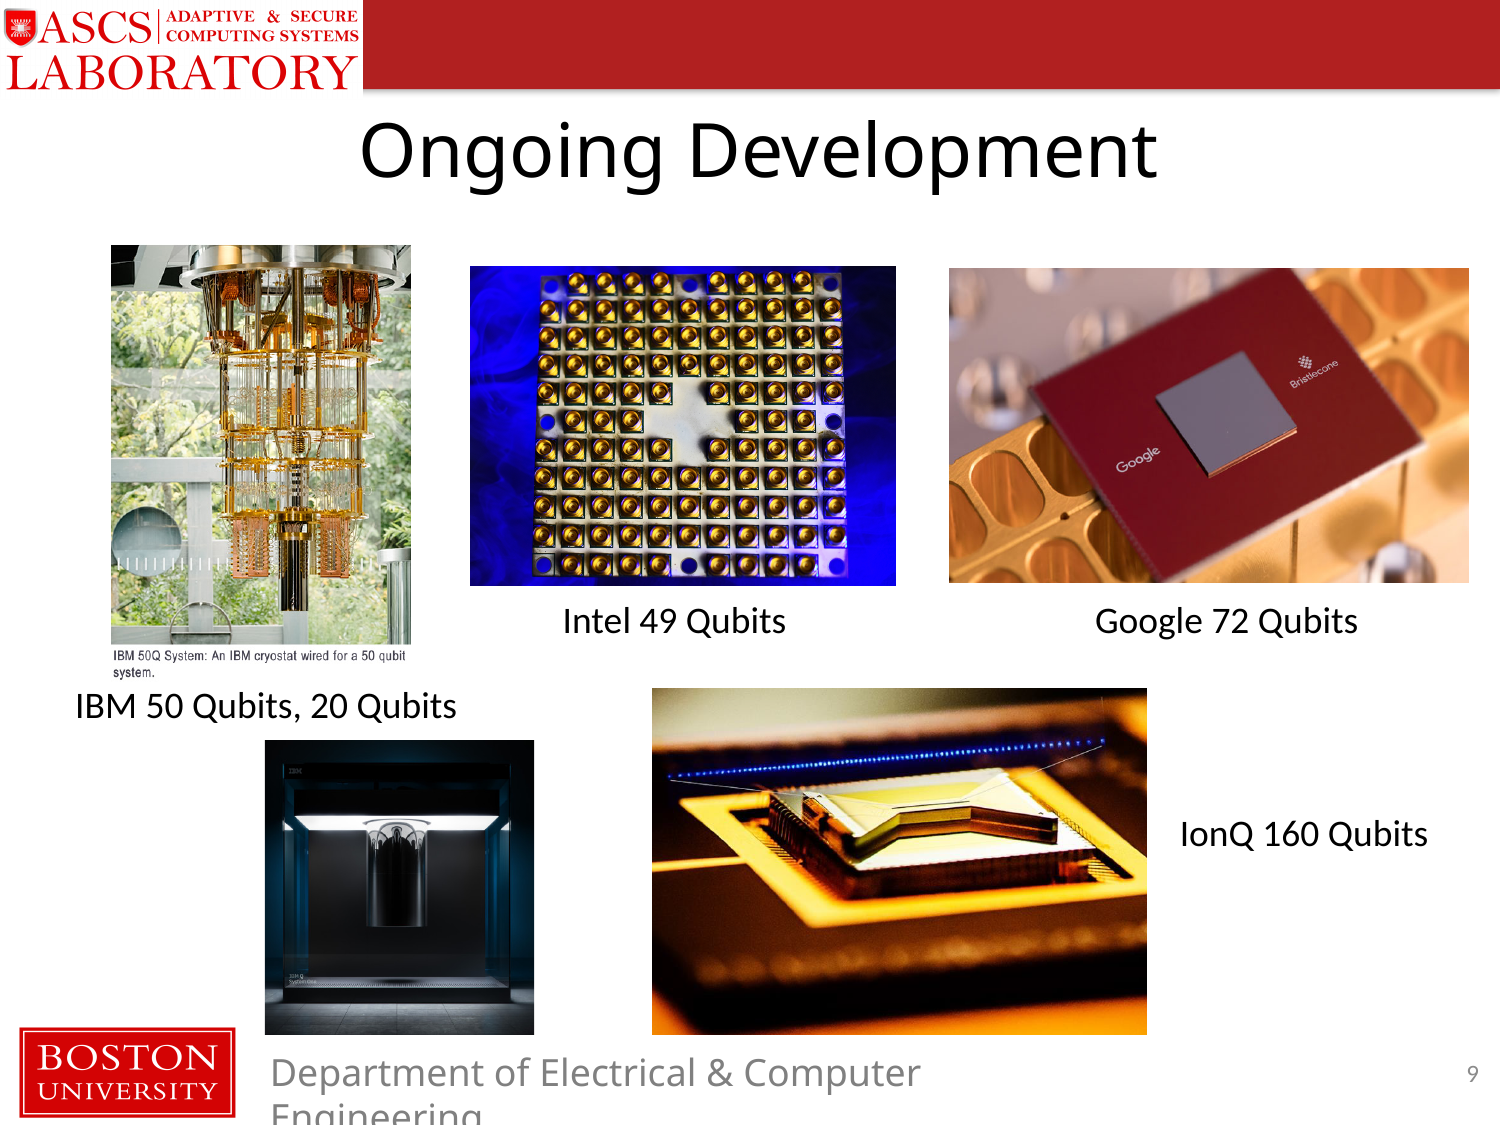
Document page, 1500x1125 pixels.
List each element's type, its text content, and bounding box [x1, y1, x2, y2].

text_box Intel 49 Qubits [548, 594, 847, 649]
picture [111, 244, 411, 683]
picture [264, 740, 535, 1036]
picture [0, 0, 363, 100]
text_box IBM 50 Qubits, 20 Qubits [60, 673, 497, 733]
title Ongoing Development [84, 92, 1435, 204]
text_box Google 72 Qubits [1080, 592, 1380, 649]
picture [948, 268, 1469, 584]
picture [19, 1027, 236, 1118]
slide_number 9 [1405, 1042, 1495, 1103]
text_box IonQ 160 Qubits [1164, 801, 1464, 861]
picture [470, 266, 896, 586]
picture [651, 688, 1147, 1036]
